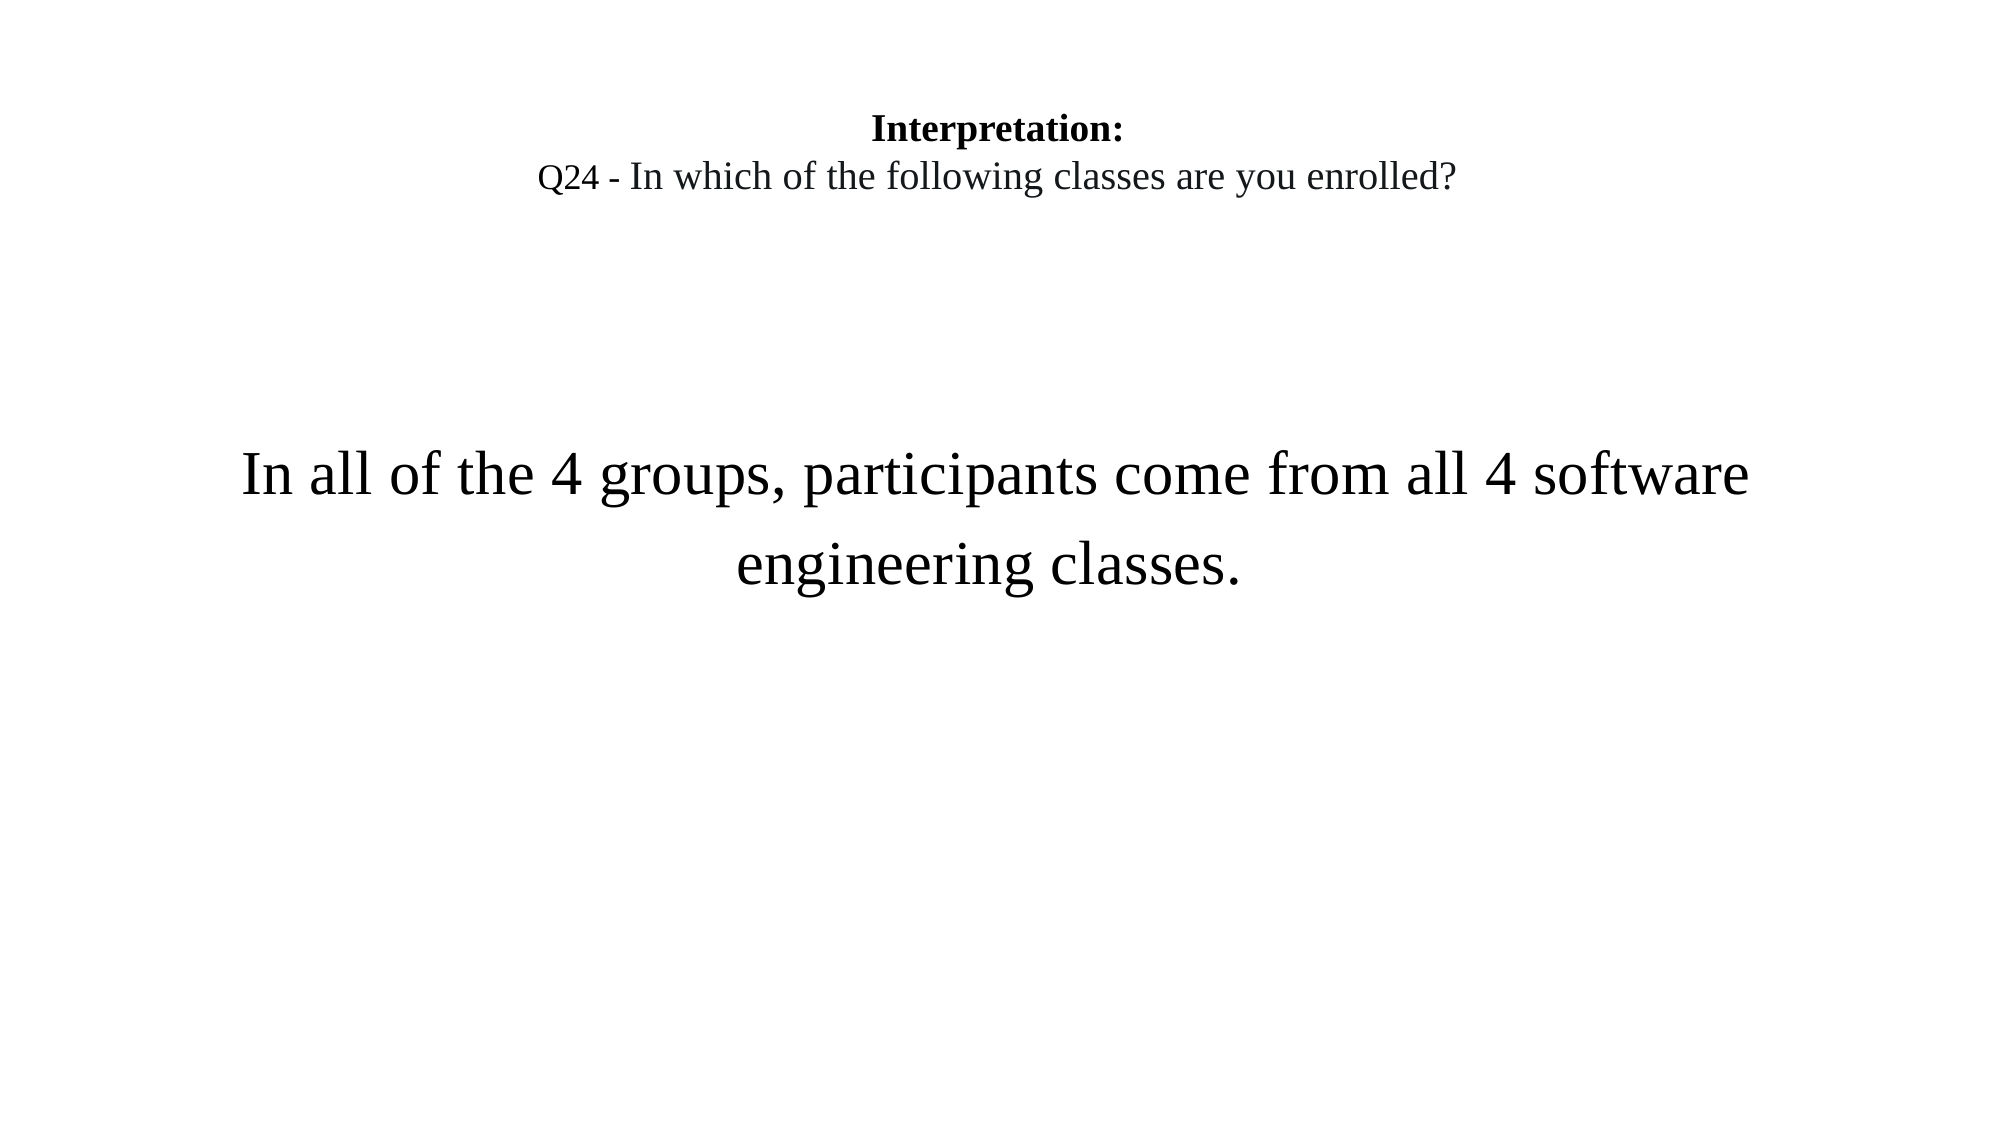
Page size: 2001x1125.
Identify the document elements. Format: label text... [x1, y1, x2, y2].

title Interpretation: Q24 - In which of the following classes are you enrolled? [118, 101, 1878, 344]
list In all of the 4 groups, participants come from all 4 software engineering classes. [118, 416, 1878, 947]
